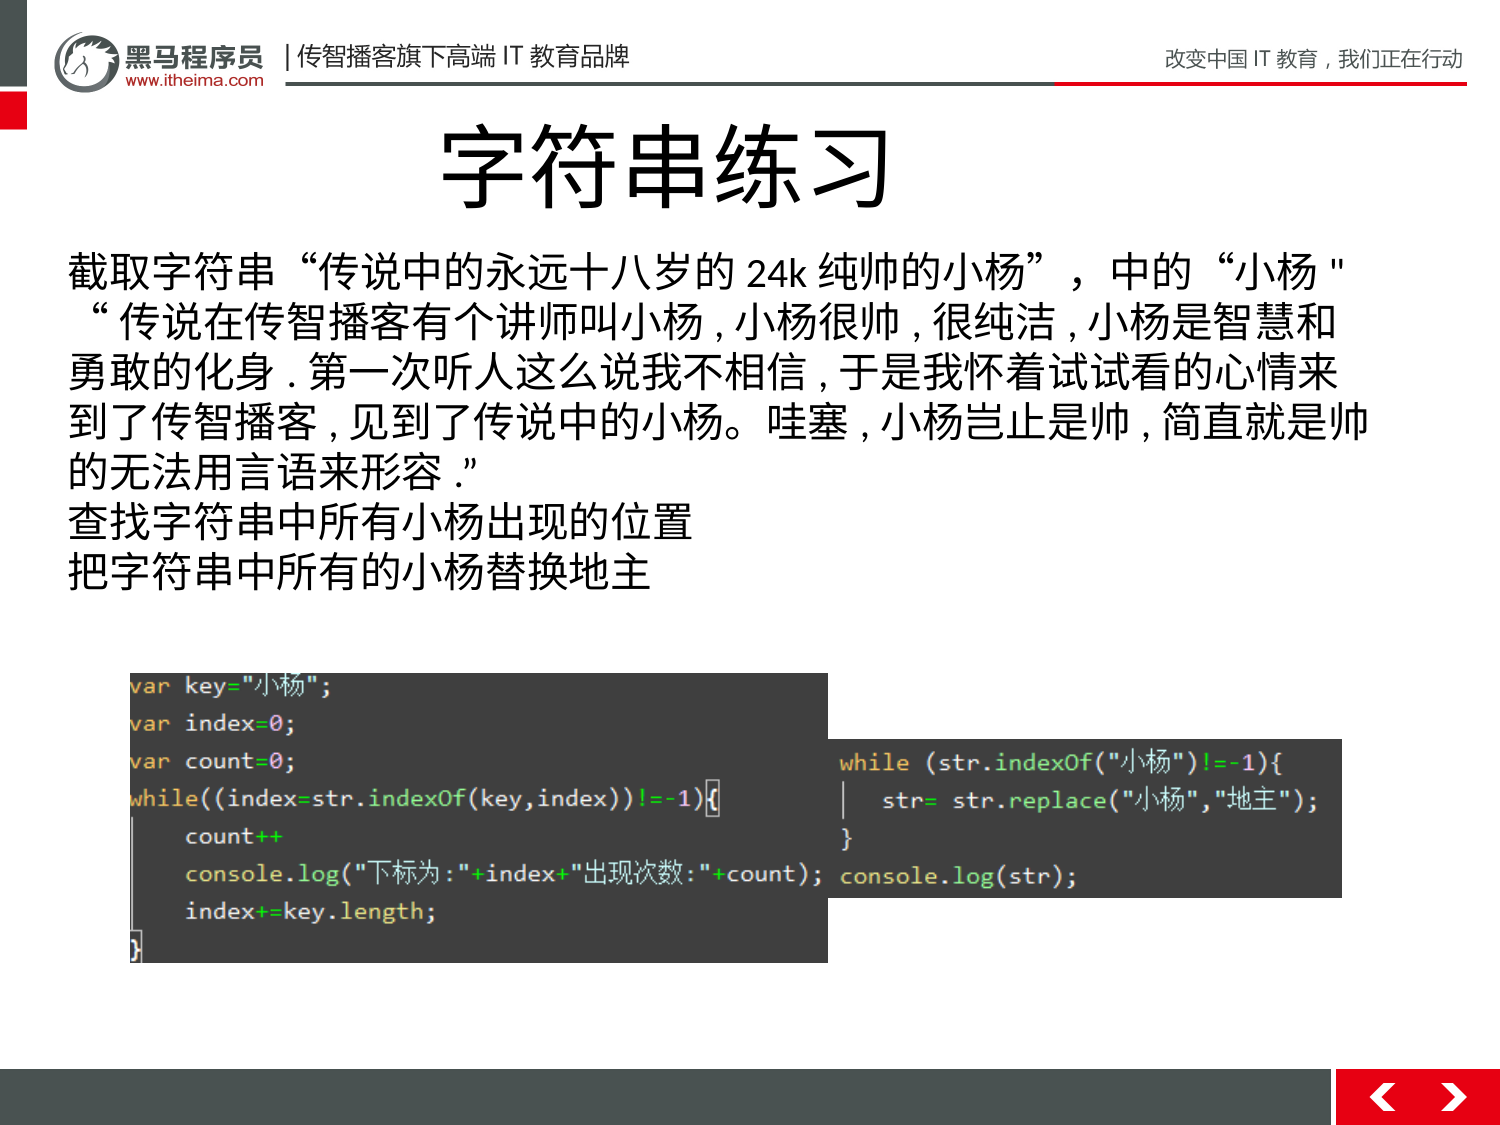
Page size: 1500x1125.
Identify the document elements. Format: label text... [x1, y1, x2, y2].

picture [0, 0, 1500, 1125]
list 截取字符串“传说中的永远十八岁的24k纯帅的小杨”，中的“小杨" “传说在传智播客有个讲师叫小杨,小杨很帅,很纯洁,小杨是智慧和勇敢的化身.第一次听人这么说我不相信,于是我怀着试试看的心情来到了传智播客,见到了传说中的小杨。哇塞,小杨岂止是帅,简直就是帅的无法用言语来形容.” 查找字符串中所有小杨出现的位置 把字符串中所有的小杨替换地主 [53, 237, 1387, 646]
title 字符串练习 [0, 102, 1334, 238]
